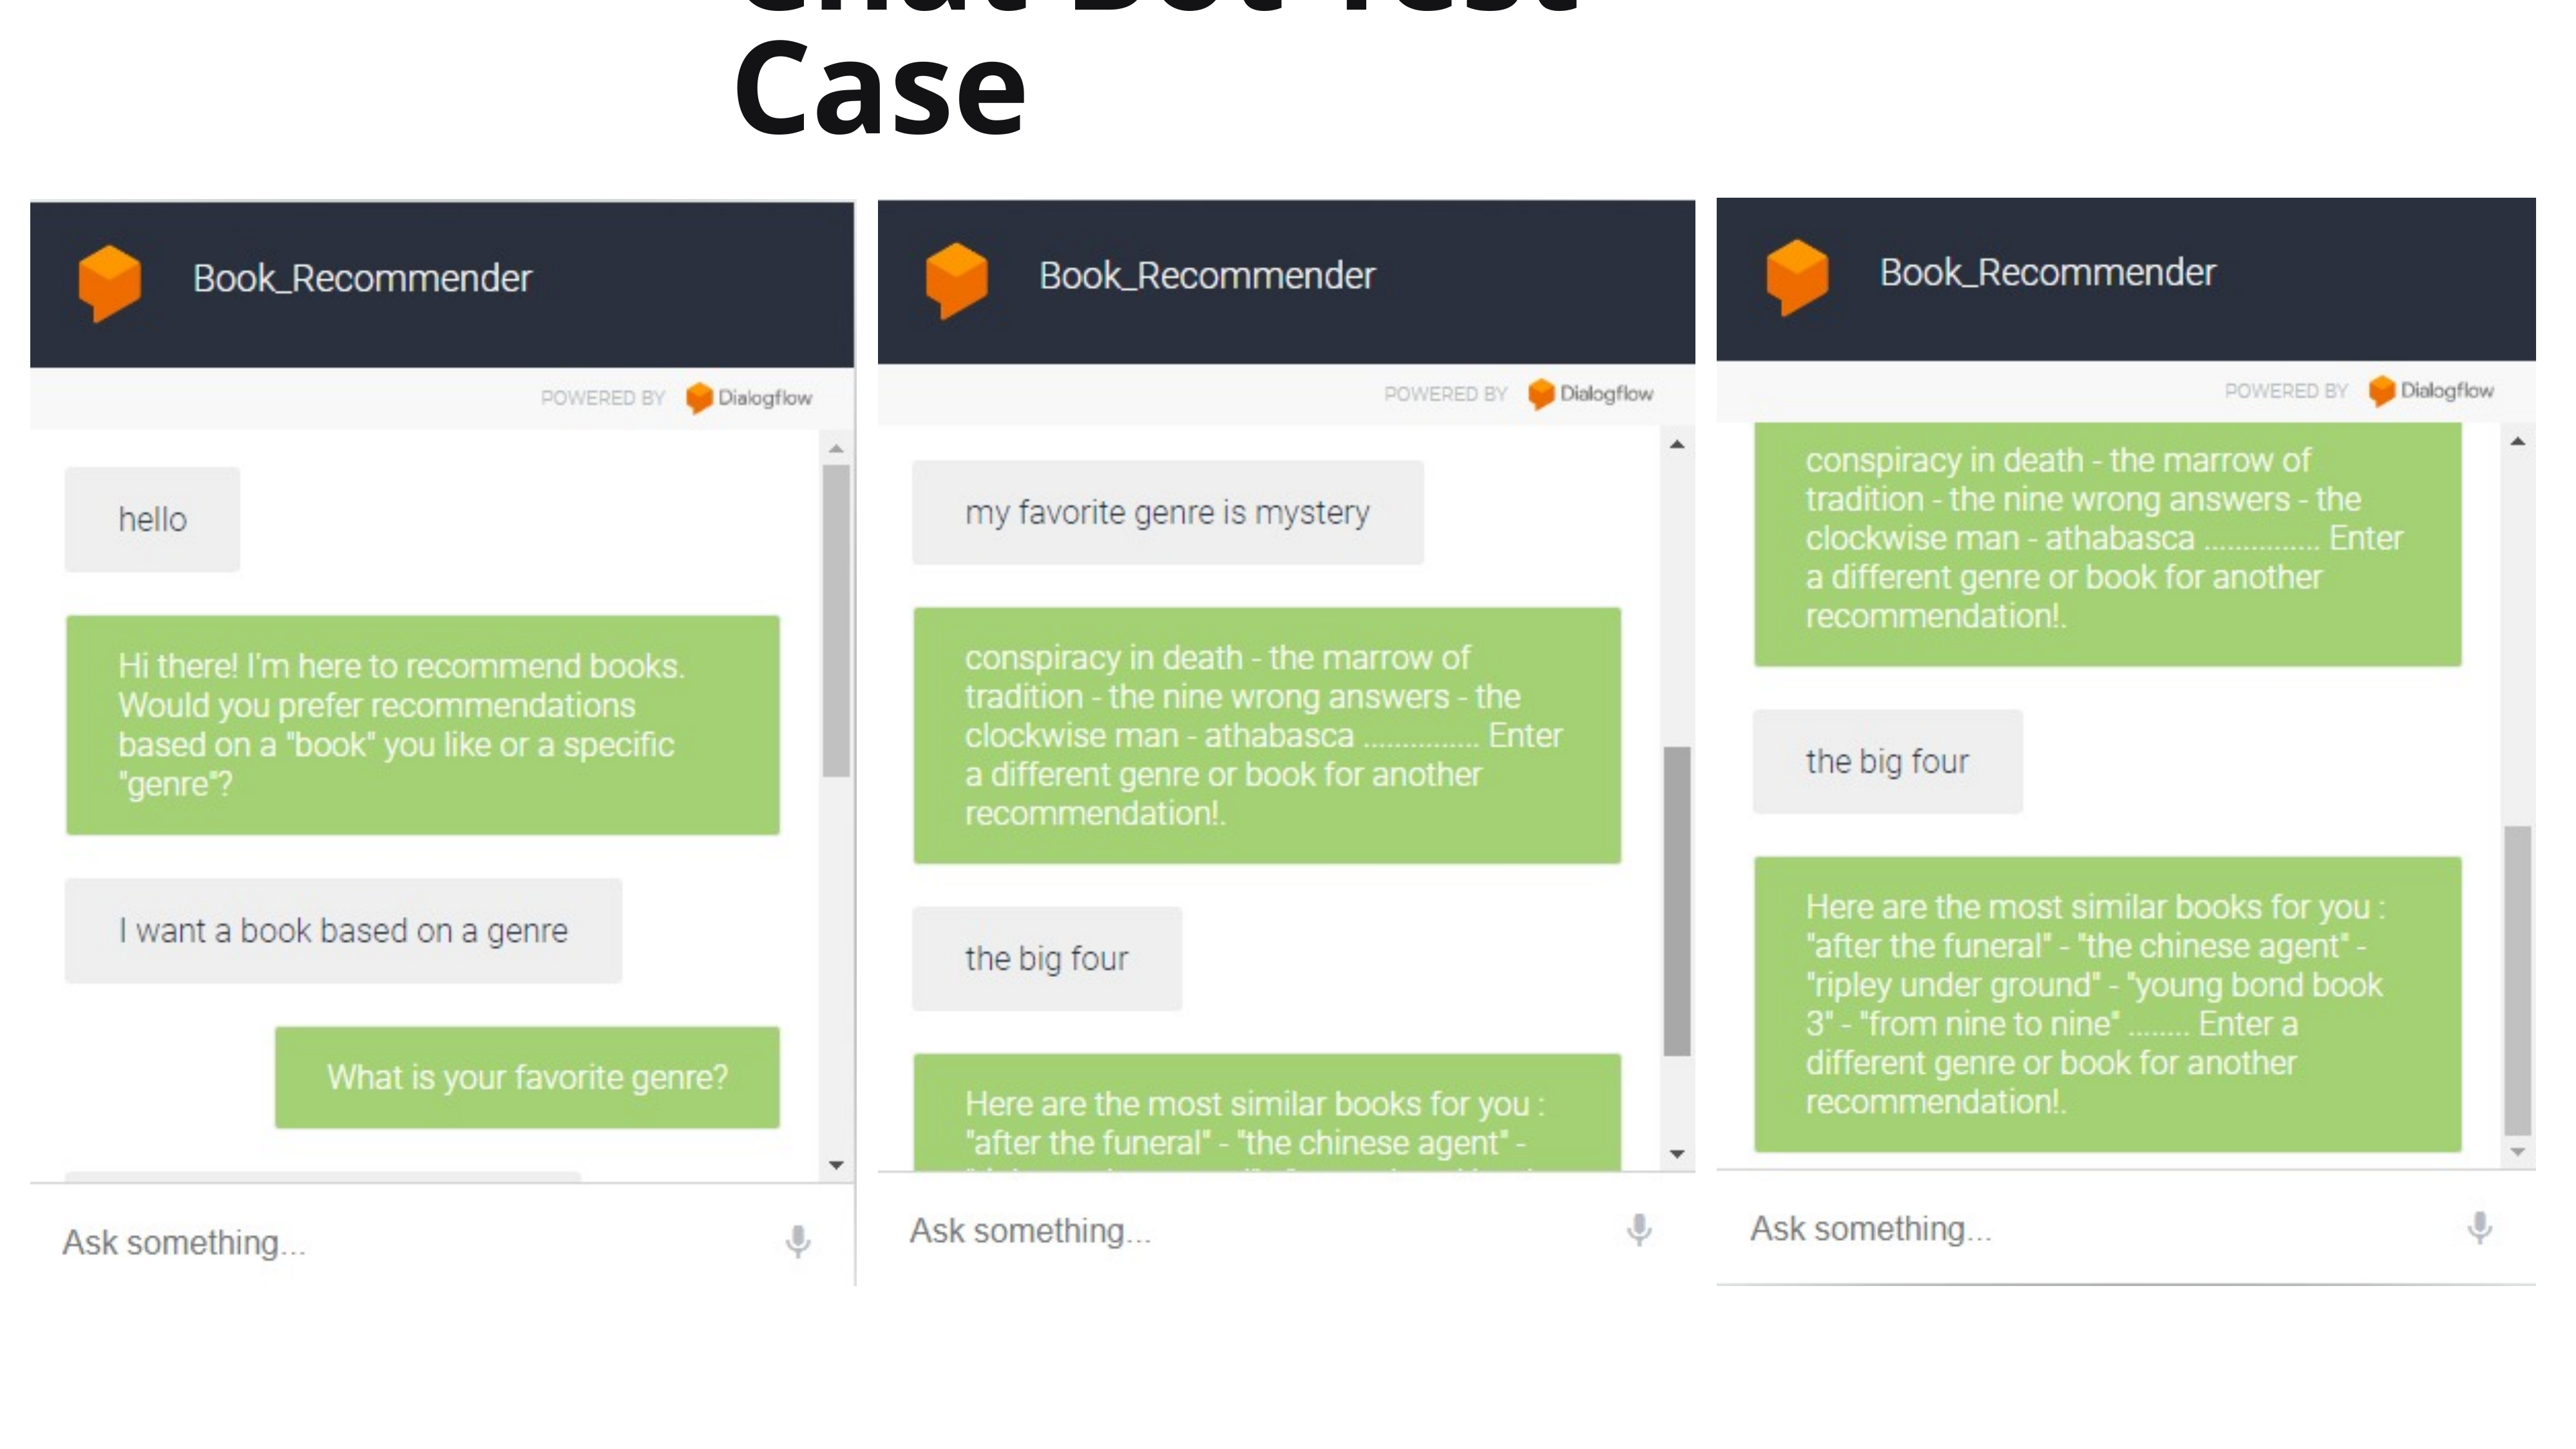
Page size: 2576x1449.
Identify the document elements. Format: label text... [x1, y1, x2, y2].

text_box Chat Bot Test Case [720, 0, 1856, 164]
picture [878, 199, 1695, 1286]
picture [30, 199, 857, 1286]
picture [1716, 198, 2536, 1286]
